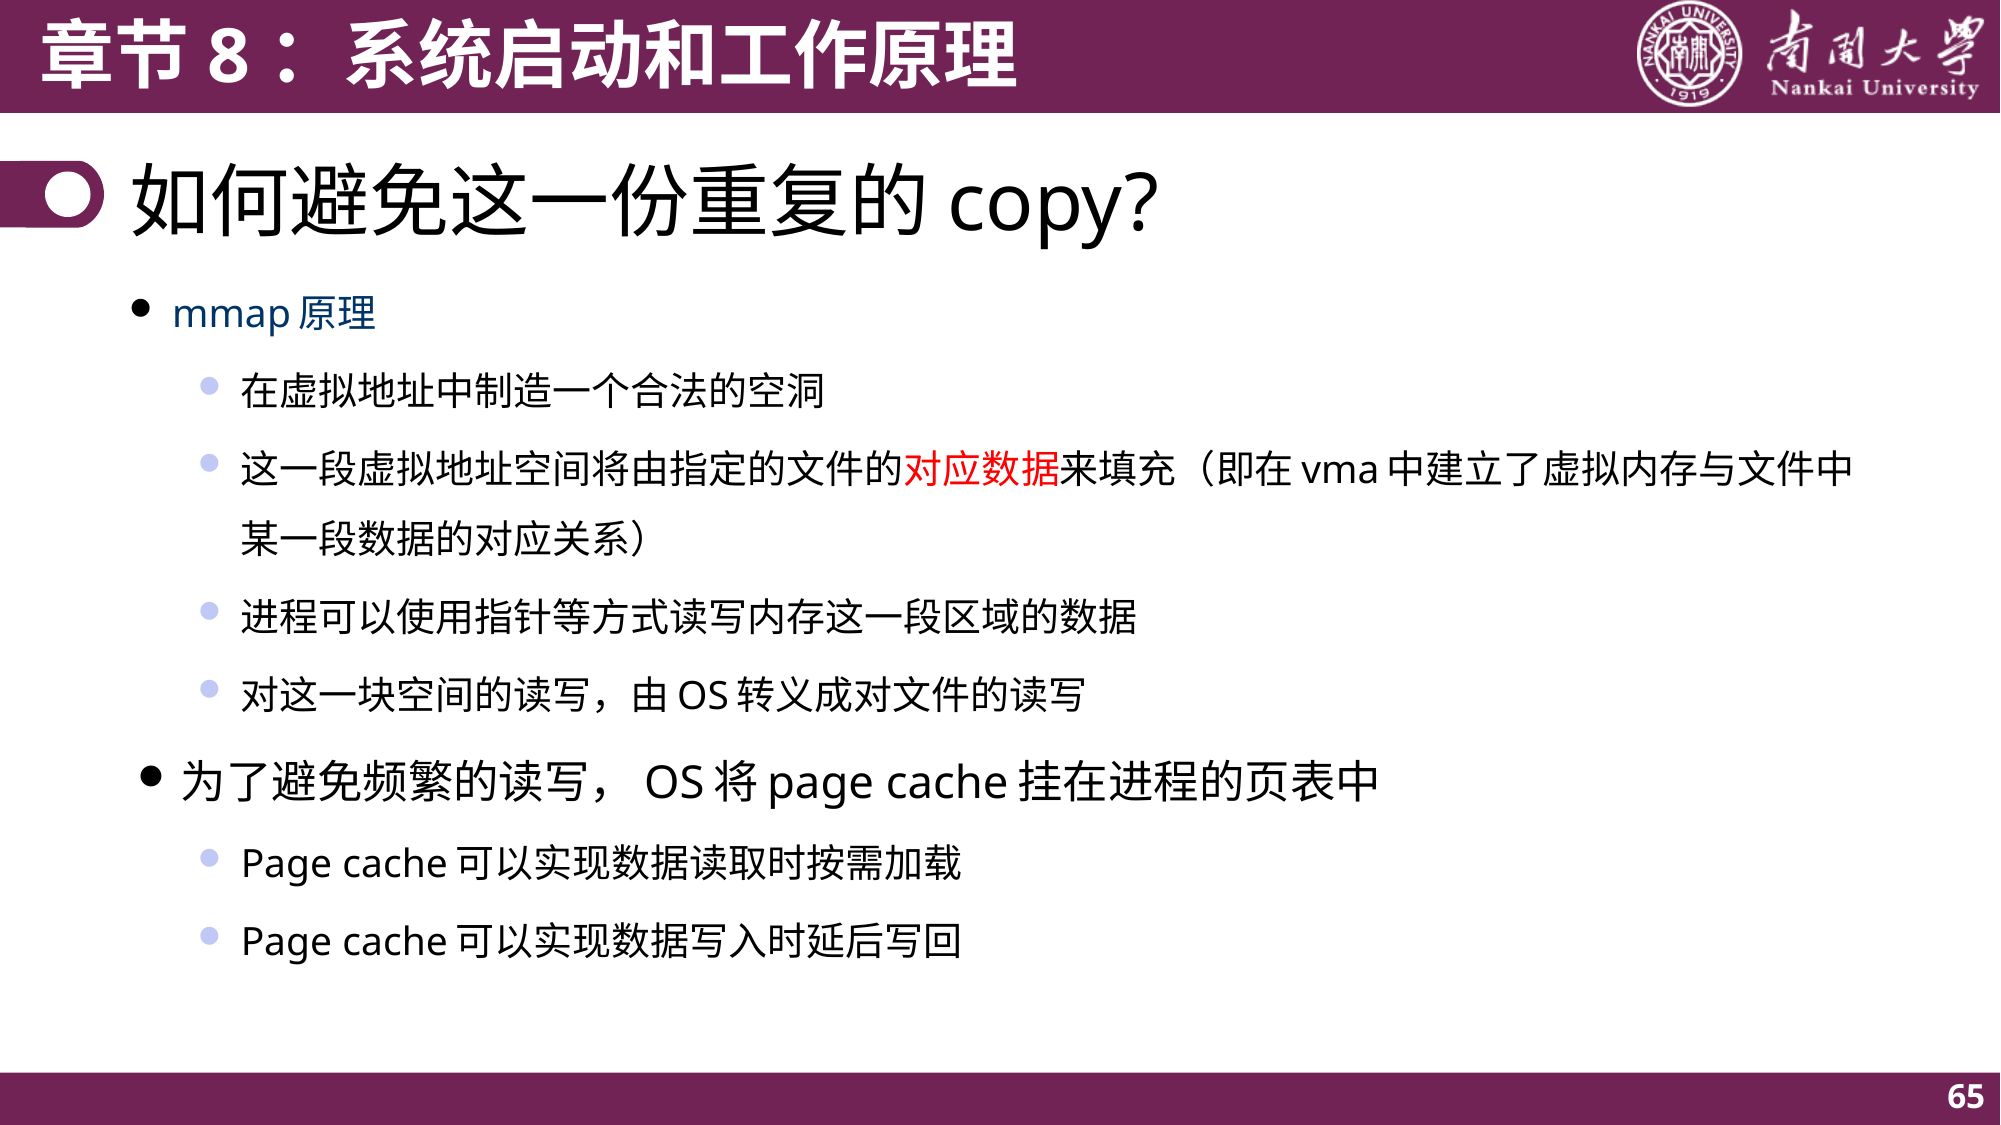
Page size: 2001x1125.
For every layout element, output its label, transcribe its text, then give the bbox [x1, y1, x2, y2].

title 如何避免这一份重复的copy? [114, 143, 1886, 255]
slide_number 65 [1550, 1070, 2000, 1125]
picture [1637, 0, 2001, 110]
list mmap原理 在虚拟地址中制造一个合法的空洞 这一段虚拟地址空间将由指定的文件的对应数据来填充（即在vma中建立了虚拟内存与文件中某一段数据的对应关系） 进程可以使用指针等方式读写内存这一段区域的数据 对这一块空间的读写，由OS转义成对文件的读写 为了避免频繁的读写，OS将page cache挂在进程的页表中 Page cache可以实现数据读取时按需加载 Page cache可以实现数据写入时延后写回 [114, 257, 1886, 972]
